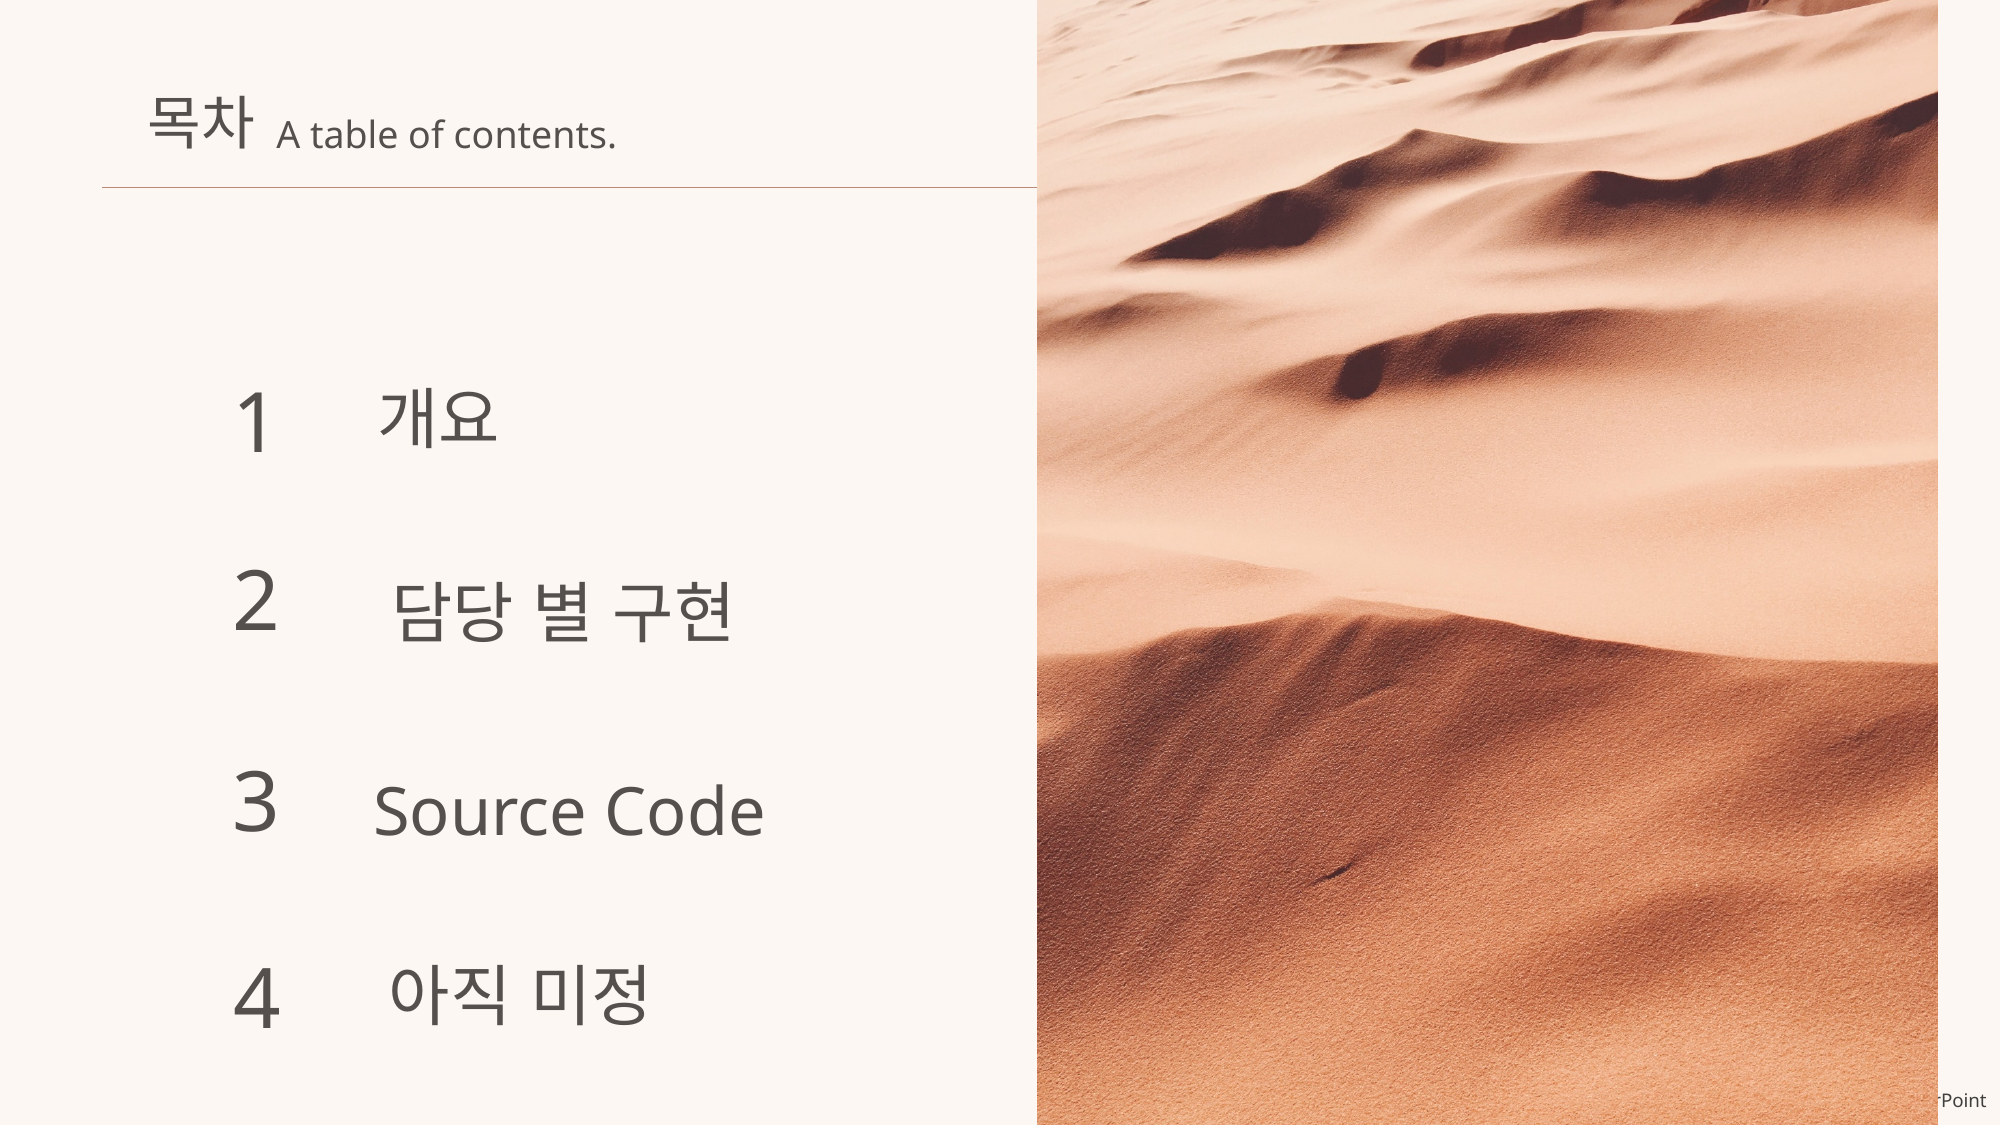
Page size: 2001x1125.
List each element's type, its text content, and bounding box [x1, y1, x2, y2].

text_box 2 [217, 540, 295, 655]
text_box 4 [218, 937, 296, 1053]
text_box 1 [217, 362, 295, 477]
text_box Source Code [358, 761, 782, 856]
text_box 개요 [362, 369, 516, 465]
picture [1037, 0, 1938, 1125]
text_box 담당 별 구현 [376, 563, 752, 658]
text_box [133, 78, 624, 165]
text_box 3 [217, 741, 295, 856]
text_box 아직 미정 [374, 946, 669, 1041]
